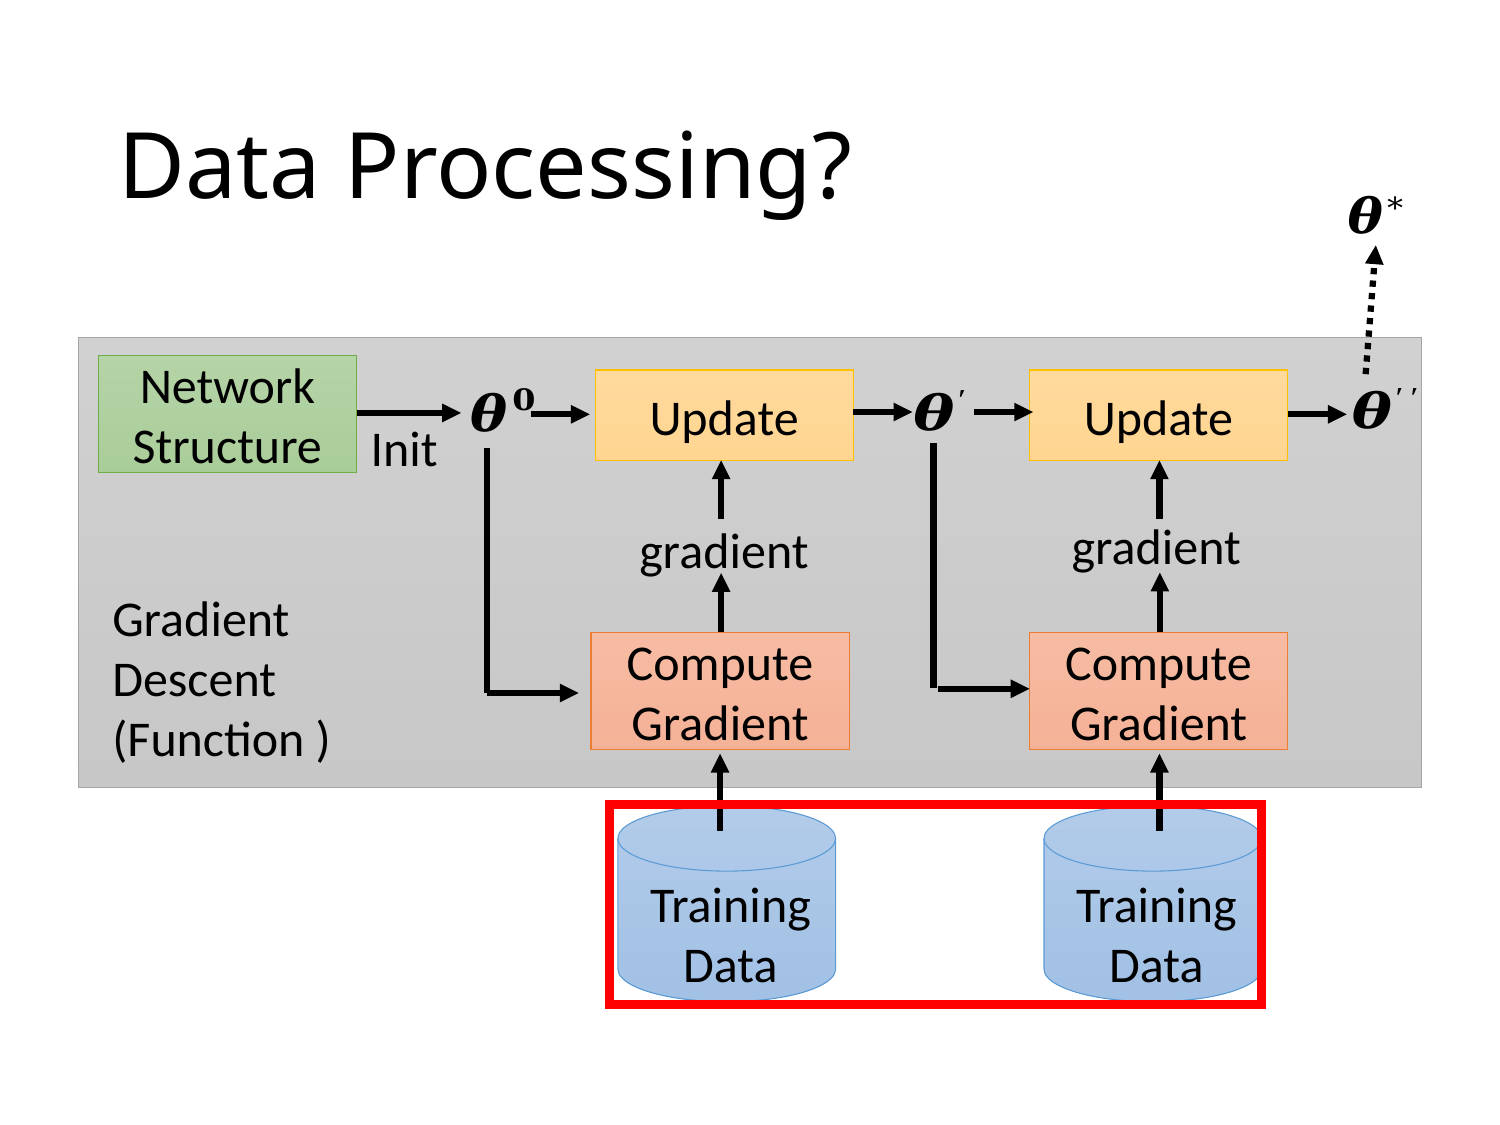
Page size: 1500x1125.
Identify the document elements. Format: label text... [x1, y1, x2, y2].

text_box gradient [1071, 514, 1242, 575]
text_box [1043, 805, 1269, 1002]
text_box gradient [639, 519, 809, 580]
text_box [78, 337, 1422, 788]
title Data Processing? [103, 59, 1397, 278]
text_box [609, 804, 1263, 1005]
text_box Network Structure [98, 355, 357, 473]
text_box Compute Gradient [590, 632, 850, 750]
text_box Update [595, 369, 854, 461]
text_box Compute Gradient [1029, 632, 1288, 750]
text_box Init [309, 408, 510, 484]
text_box Update [1029, 369, 1288, 461]
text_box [617, 805, 843, 1002]
